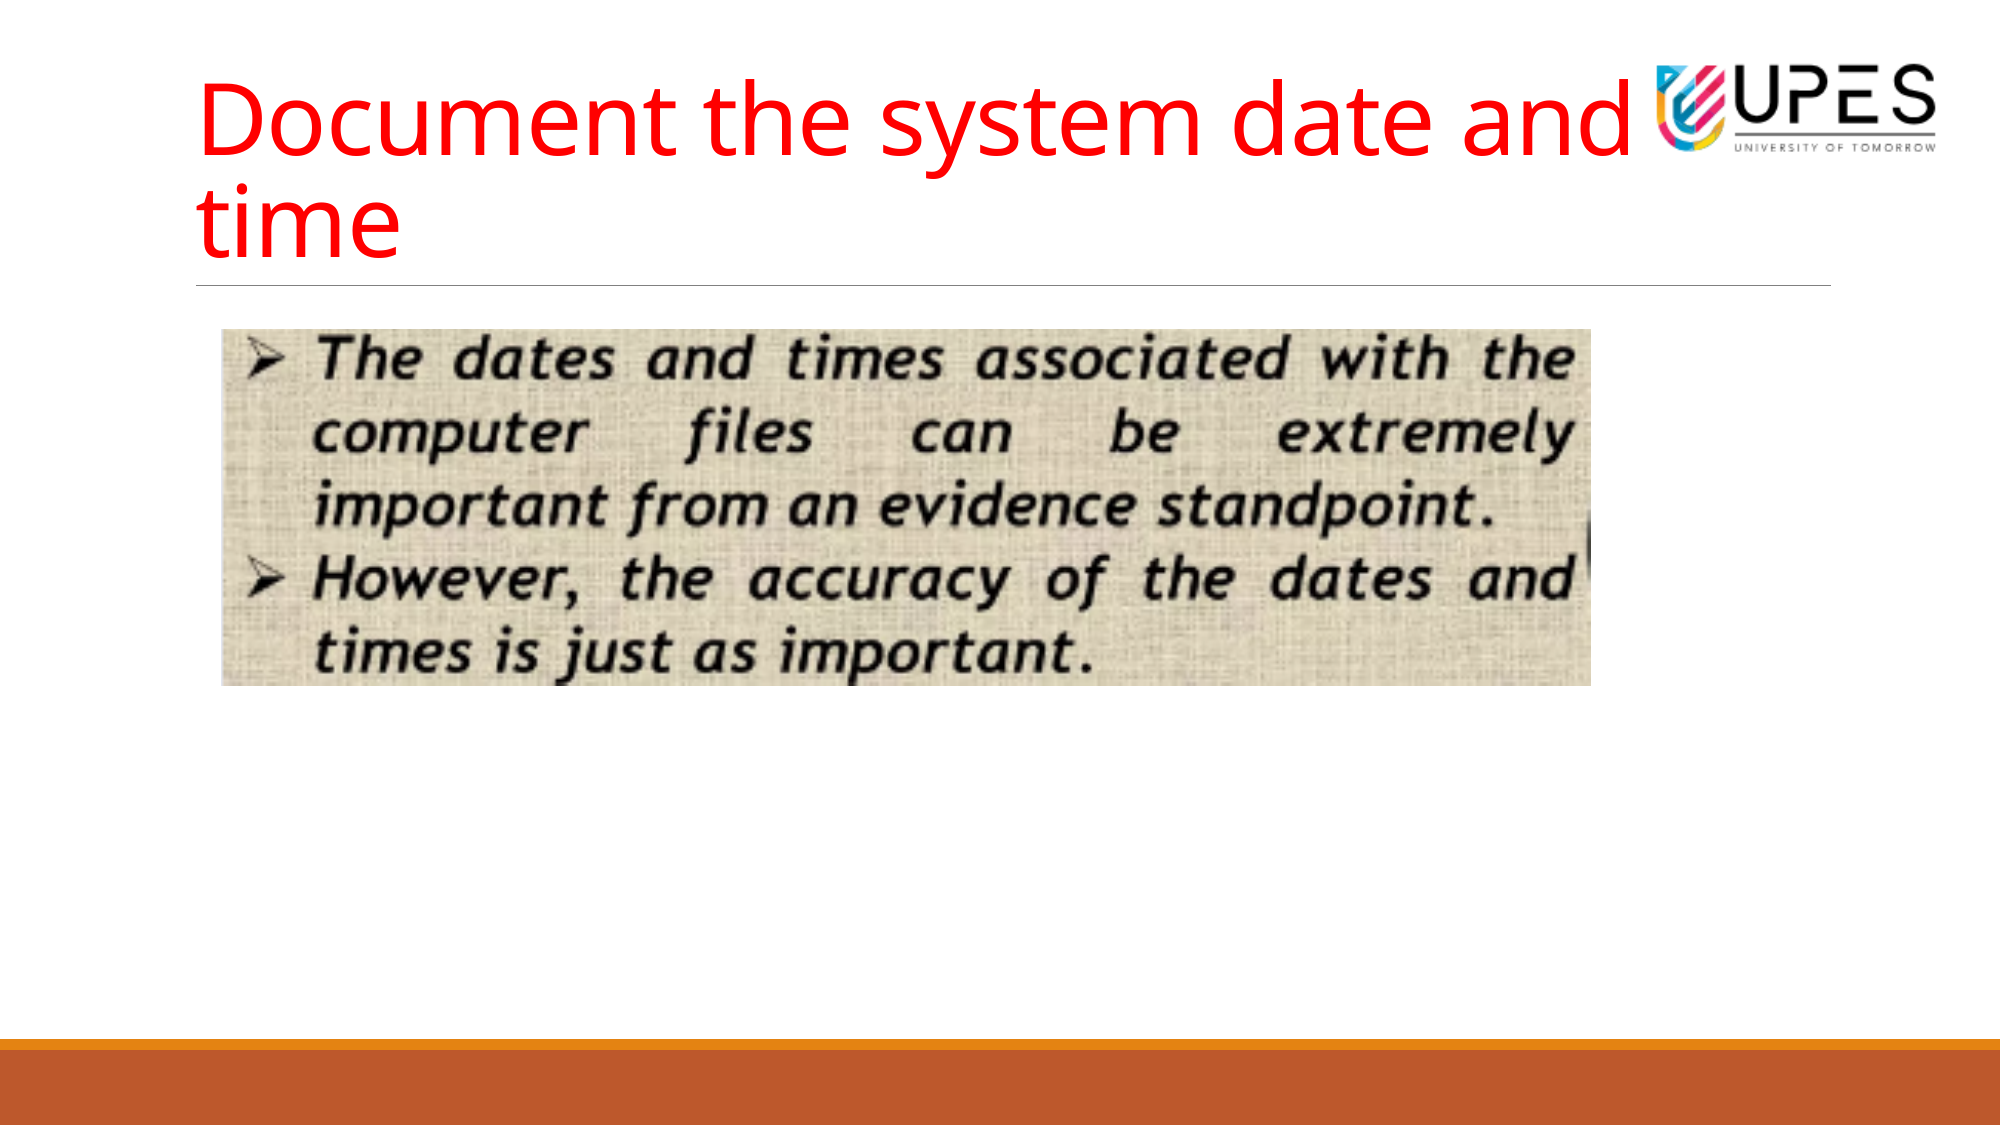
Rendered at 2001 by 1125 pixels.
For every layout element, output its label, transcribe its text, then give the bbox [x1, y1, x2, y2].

title Document the system date and time [180, 47, 1830, 285]
picture [1628, 46, 1963, 167]
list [221, 328, 1592, 687]
